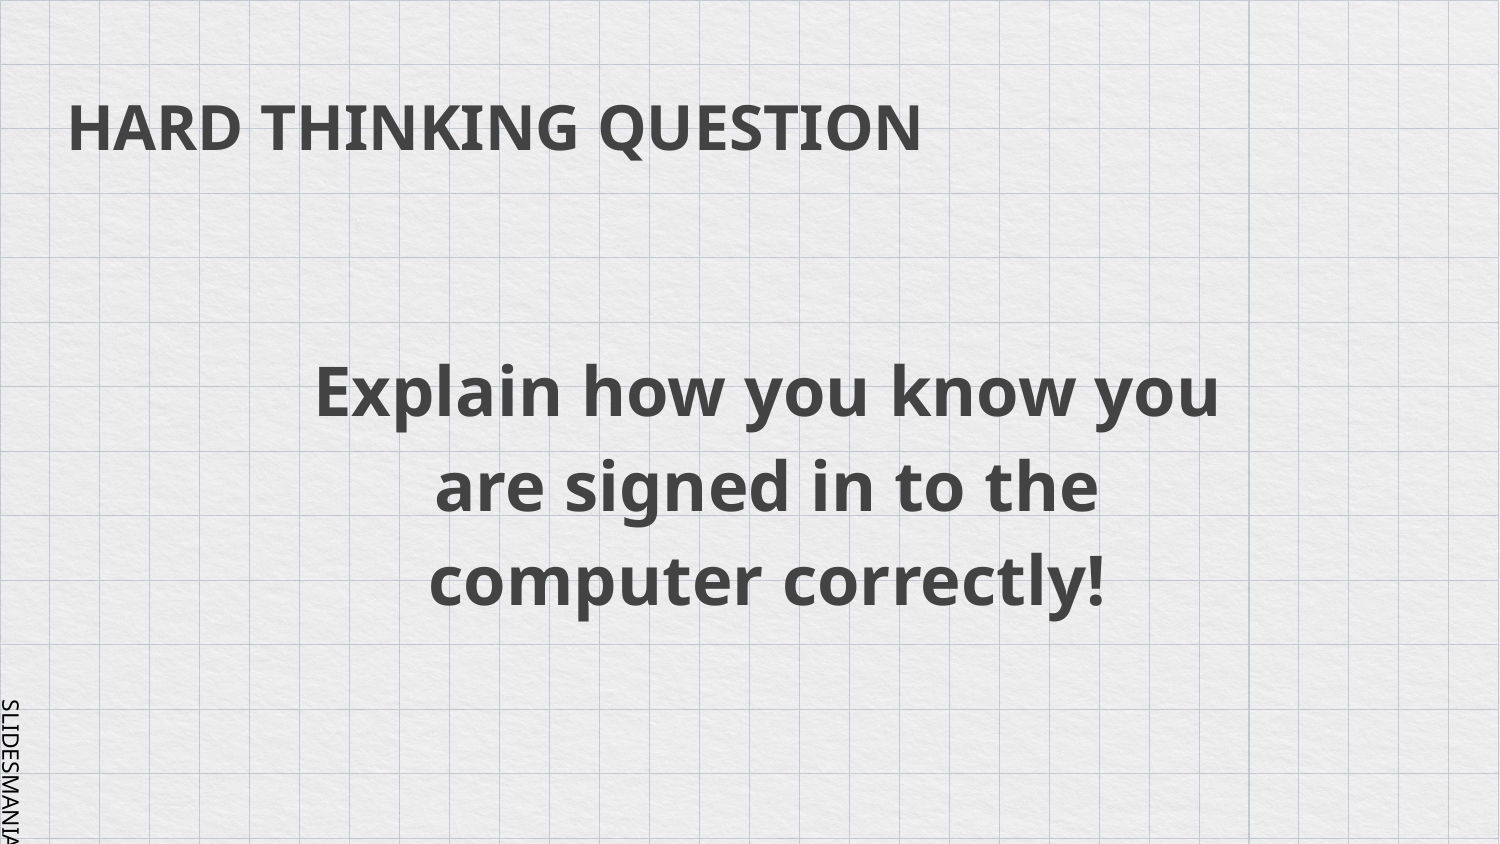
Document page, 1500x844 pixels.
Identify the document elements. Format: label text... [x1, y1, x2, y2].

title HARD THINKING QUESTION [51, 72, 1449, 167]
list Explain how you know you are signed in to the computer correctly! [242, 320, 1293, 645]
